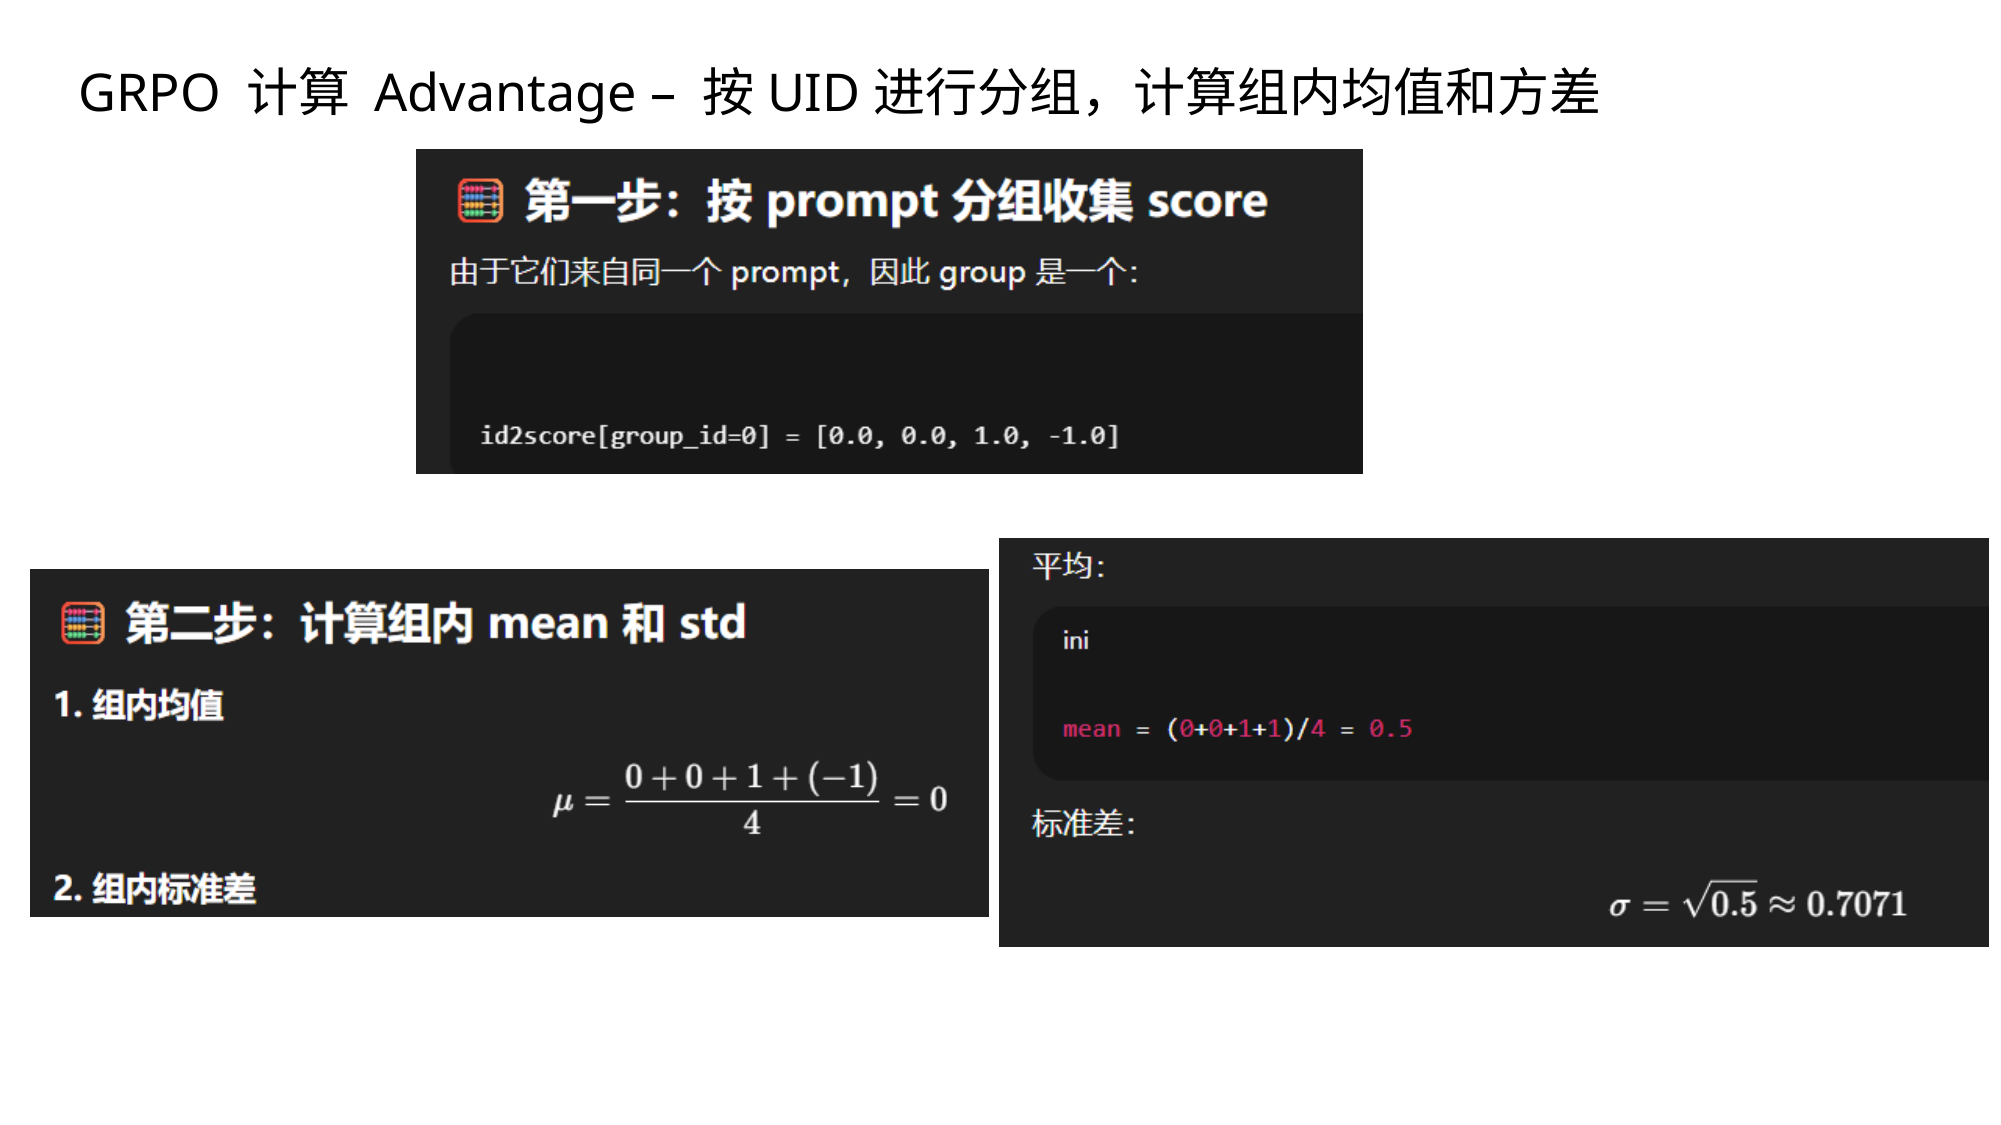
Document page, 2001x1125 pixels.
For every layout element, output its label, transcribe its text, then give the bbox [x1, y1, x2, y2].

picture [30, 569, 989, 917]
title GRPO 计算 Advantage – 按UID进行分组，计算组内均值和方差 [63, 22, 1789, 168]
picture [416, 149, 1363, 474]
picture [999, 538, 1989, 947]
